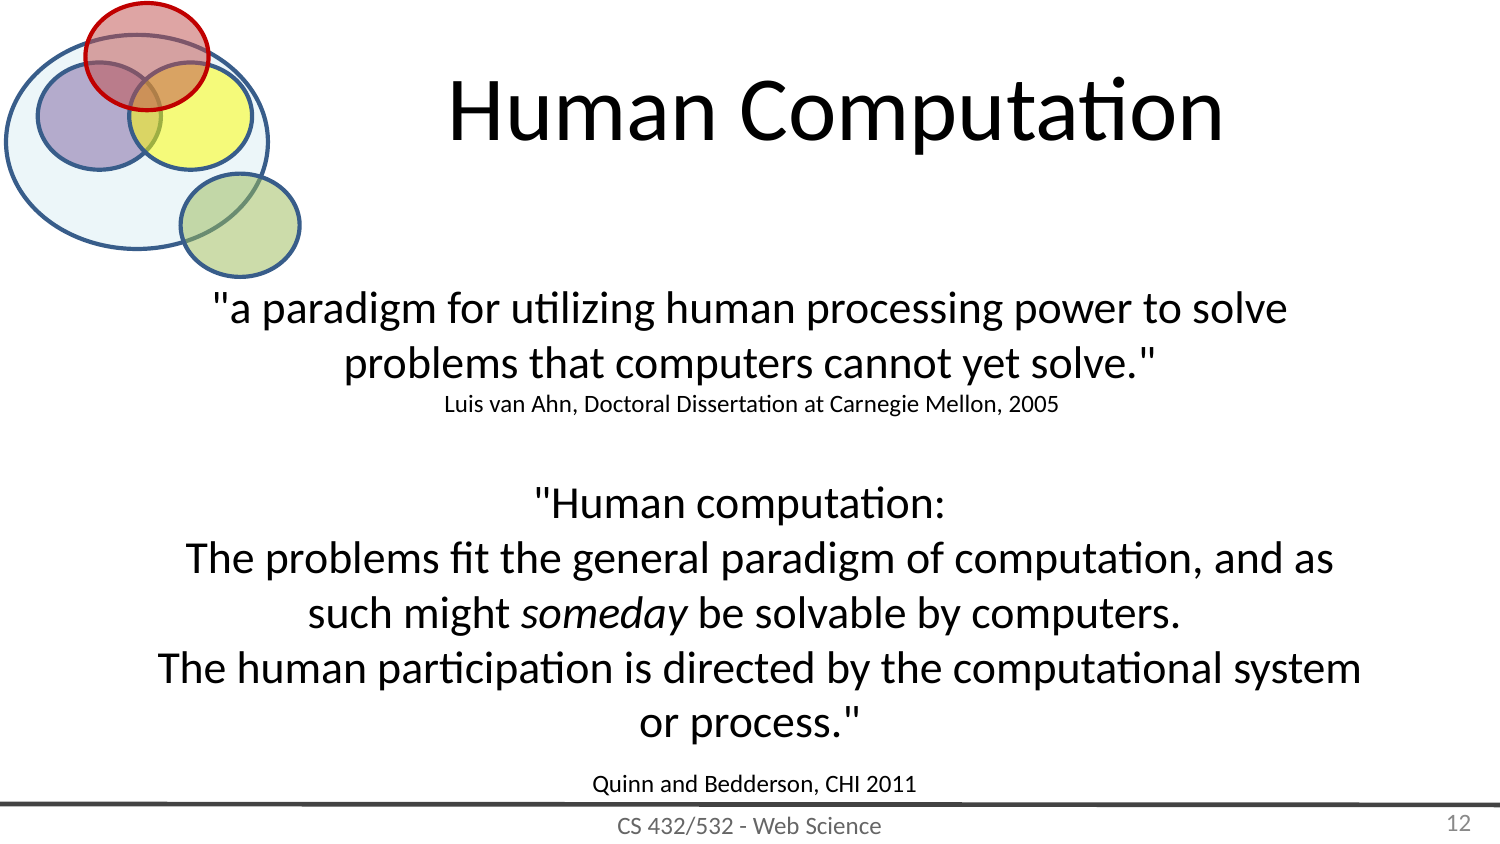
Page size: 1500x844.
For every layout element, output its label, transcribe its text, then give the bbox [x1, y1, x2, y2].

title Human Computation [305, 33, 1425, 175]
text_box "a paradigm for utilizing human processing power to solve problems that computers cannot yet solve." Luis van Ahn, Doctoral Dissertation at Carnegie Mellon, 2005 "Human computation: The problems fit the general paradigm of computation, and as such might someday be solvable by computers. The human participation is directed by the computational system or process." Quinn and Bedderson, CHI 2011 [112, 269, 1388, 808]
slide_number ‹#› [1136, 798, 1487, 844]
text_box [5, 2, 300, 278]
